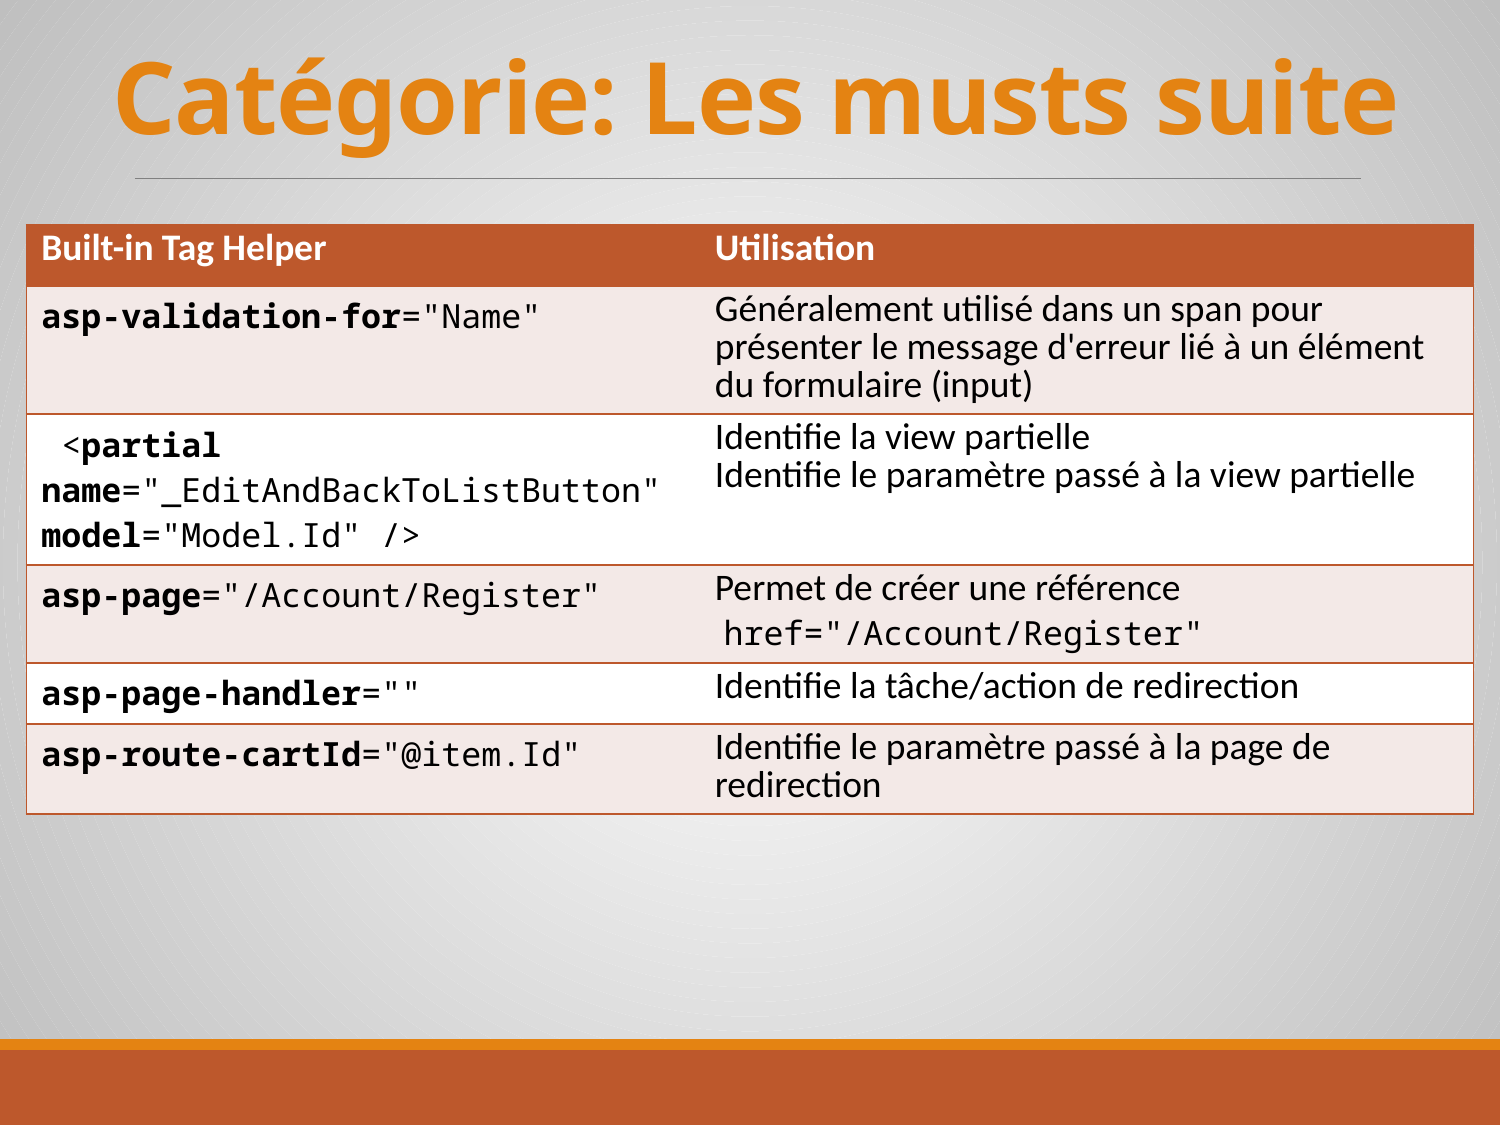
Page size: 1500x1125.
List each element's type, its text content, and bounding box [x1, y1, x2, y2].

table_header Built-in Tag Helper [27, 226, 700, 285]
table_cell asp-page="/Account/Register" [27, 566, 700, 662]
table_cell <partial name="_EditAndBackToListButton" model="Model.Id" /> [27, 415, 700, 564]
table_cell asp-route-cartId="@item.Id" [27, 725, 700, 813]
table_cell Permet de créer une référence href="/Account/Register" [700, 566, 1473, 662]
table_cell Identifie la tâche/action de redirection [700, 664, 1473, 723]
table_cell asp-validation-for="Name" [27, 287, 700, 413]
table_cell Identifie le paramètre passé à la page de redirection [700, 725, 1473, 813]
table_cell Identifie la view partielle Identifie le paramètre passé à la view partielle [700, 415, 1473, 564]
table_cell asp-page-handler="" [27, 664, 700, 723]
table_cell Généralement utilisé dans un span pour présenter le message d'erreur lié à un élément du formulaire (input) [700, 287, 1473, 413]
title Catégorie: Les musts suite [12, 37, 1500, 163]
table_header Utilisation [700, 226, 1473, 285]
